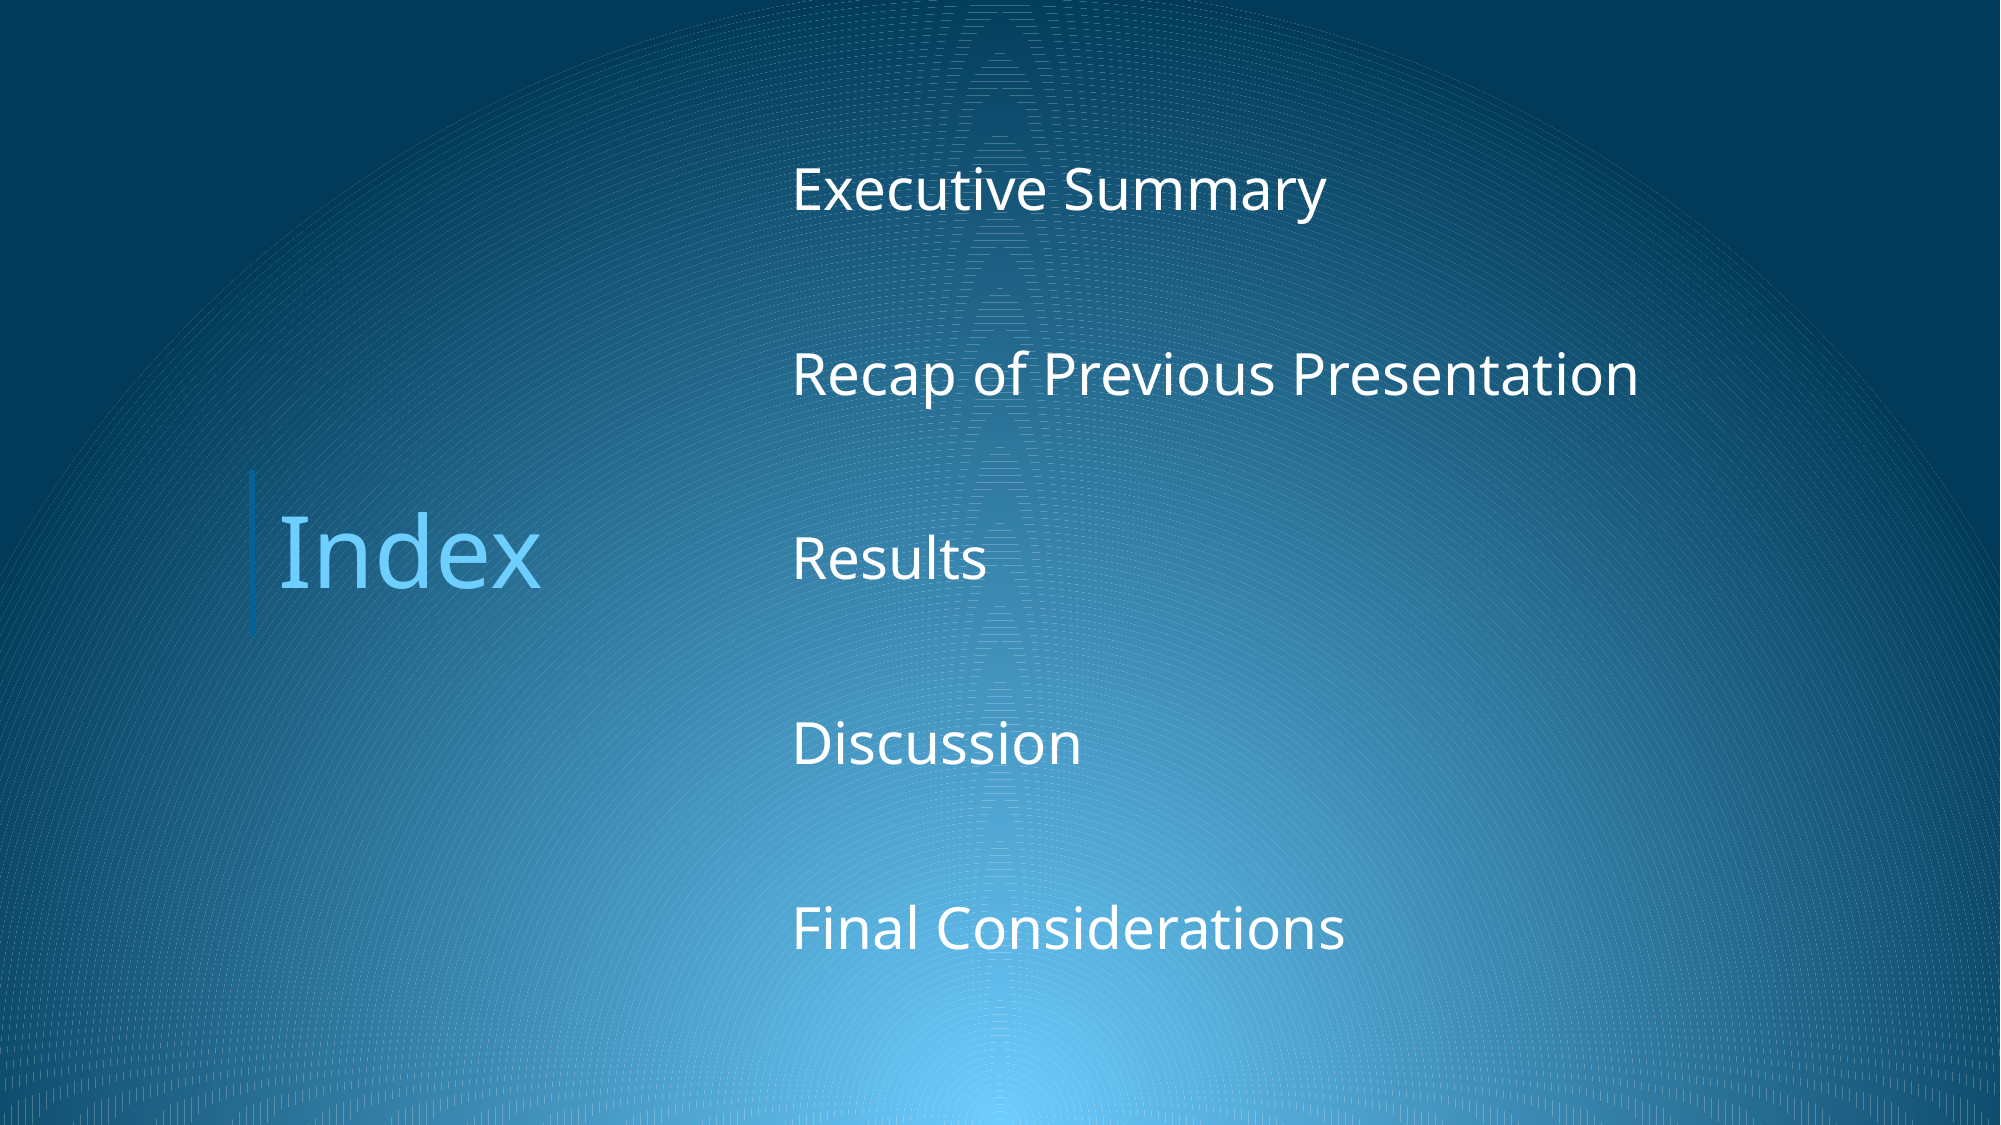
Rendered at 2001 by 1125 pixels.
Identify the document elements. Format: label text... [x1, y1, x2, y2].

slide_number 2 [1845, 1042, 1940, 1103]
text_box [785, 146, 1867, 960]
text_box Index [278, 494, 605, 613]
text_box [0, 0, 2000, 1125]
